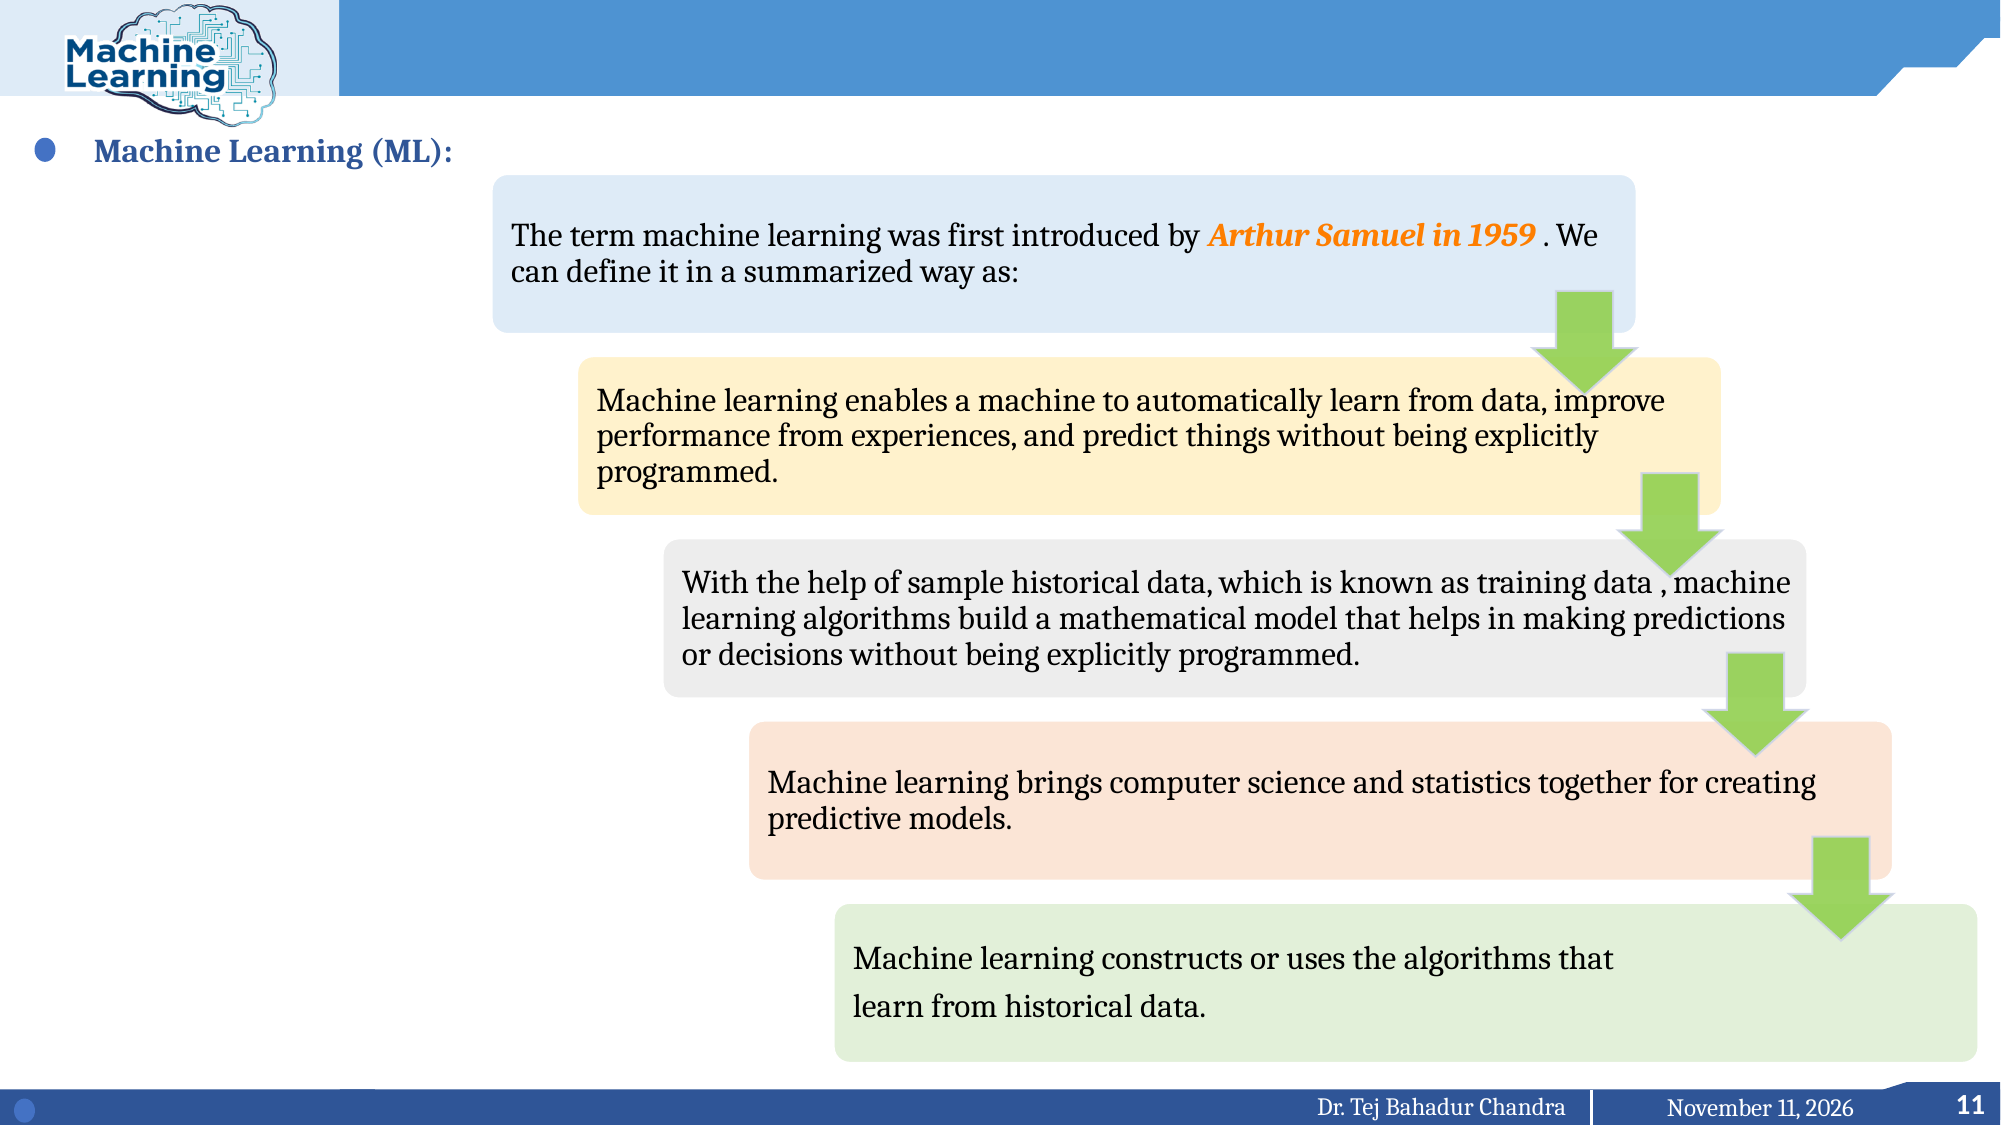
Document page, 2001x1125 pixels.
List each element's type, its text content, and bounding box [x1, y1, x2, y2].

text_box [14, 1098, 35, 1123]
text_box [34, 137, 56, 162]
picture [64, 0, 290, 131]
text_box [491, 173, 1979, 1063]
text_box Machine Learning (ML): [78, 122, 1829, 177]
